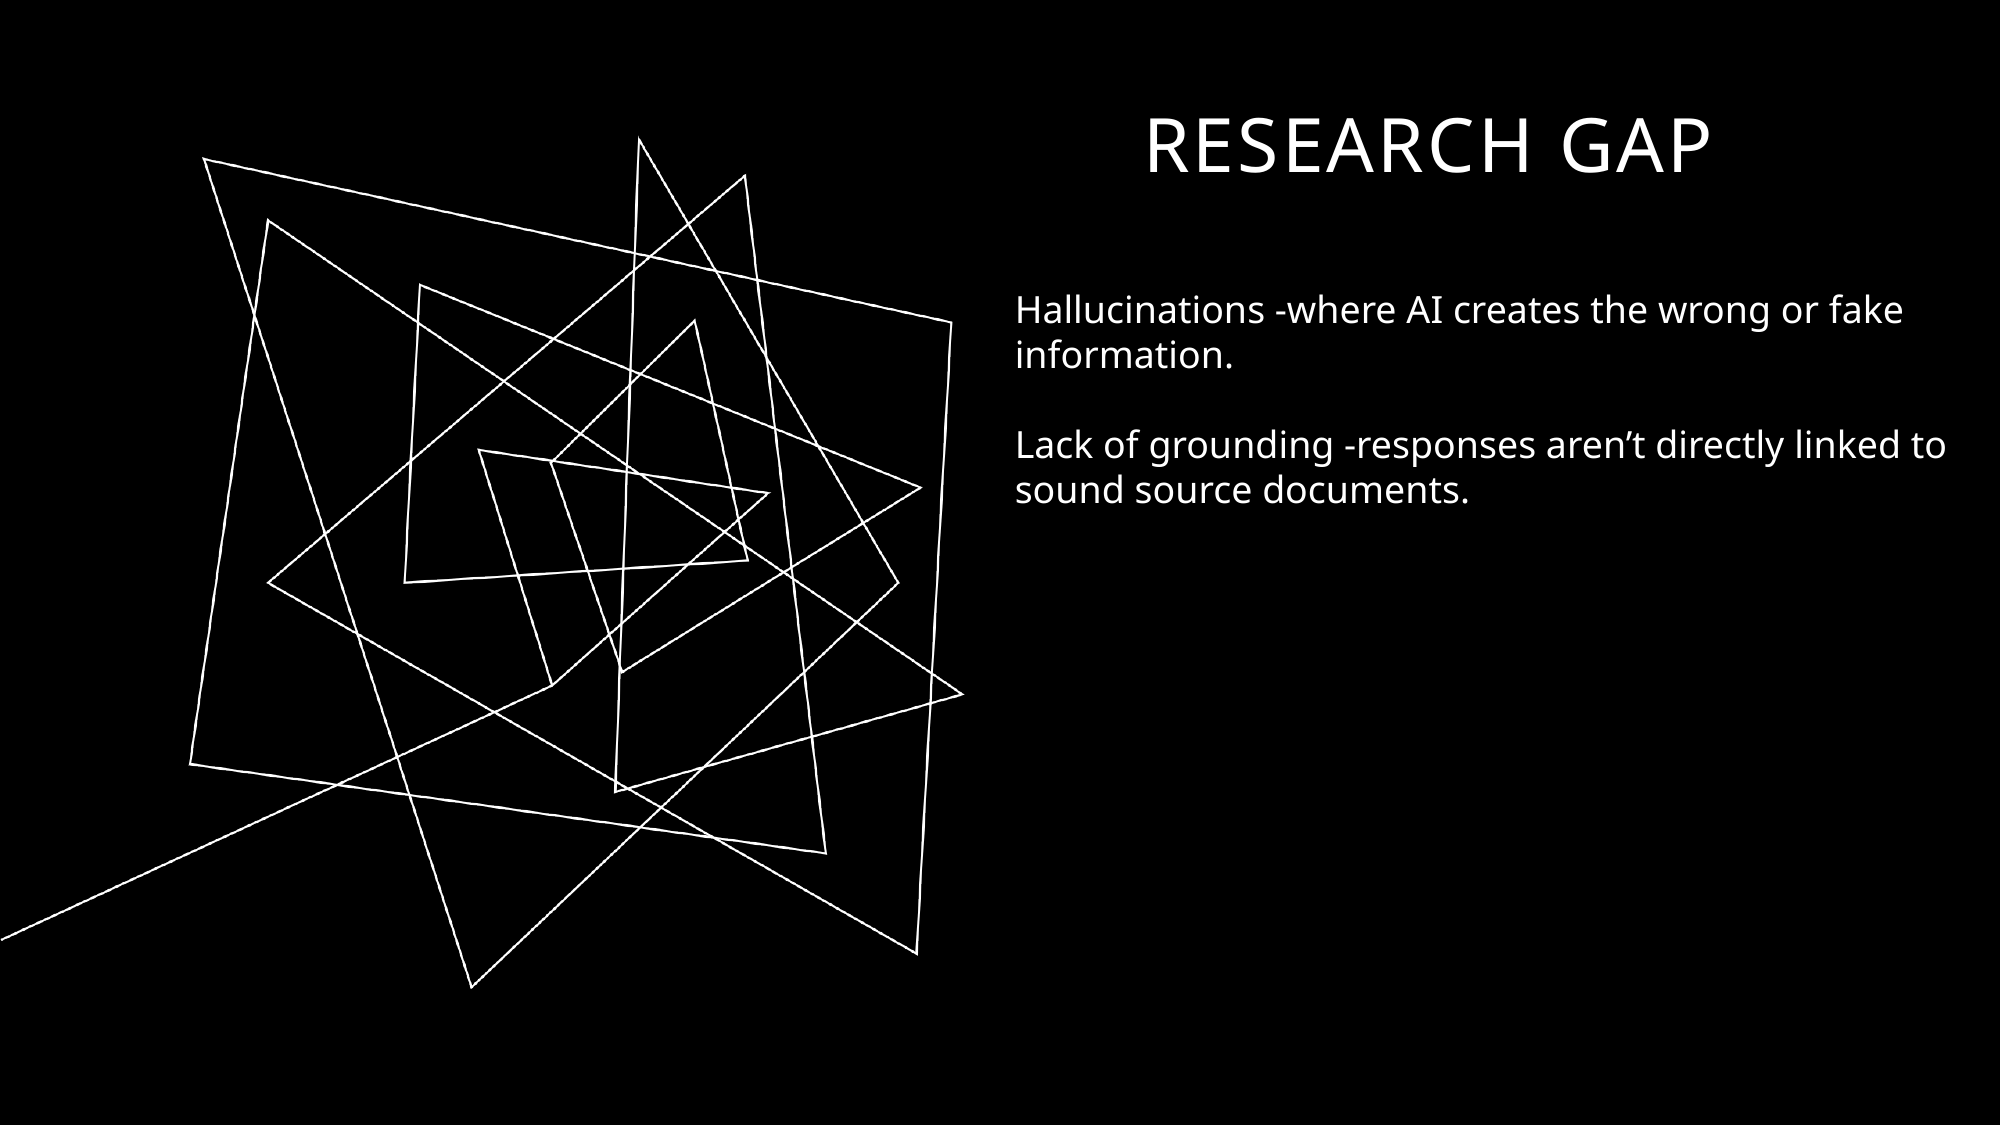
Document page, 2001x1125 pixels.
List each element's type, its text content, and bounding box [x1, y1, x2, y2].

picture [0, 135, 965, 989]
text_box Hallucinations -where AI creates the wrong or fake information. Lack of grounding -responses aren’t directly linked to sound source documents. [999, 278, 2000, 519]
title Research gap [1128, 0, 1814, 197]
